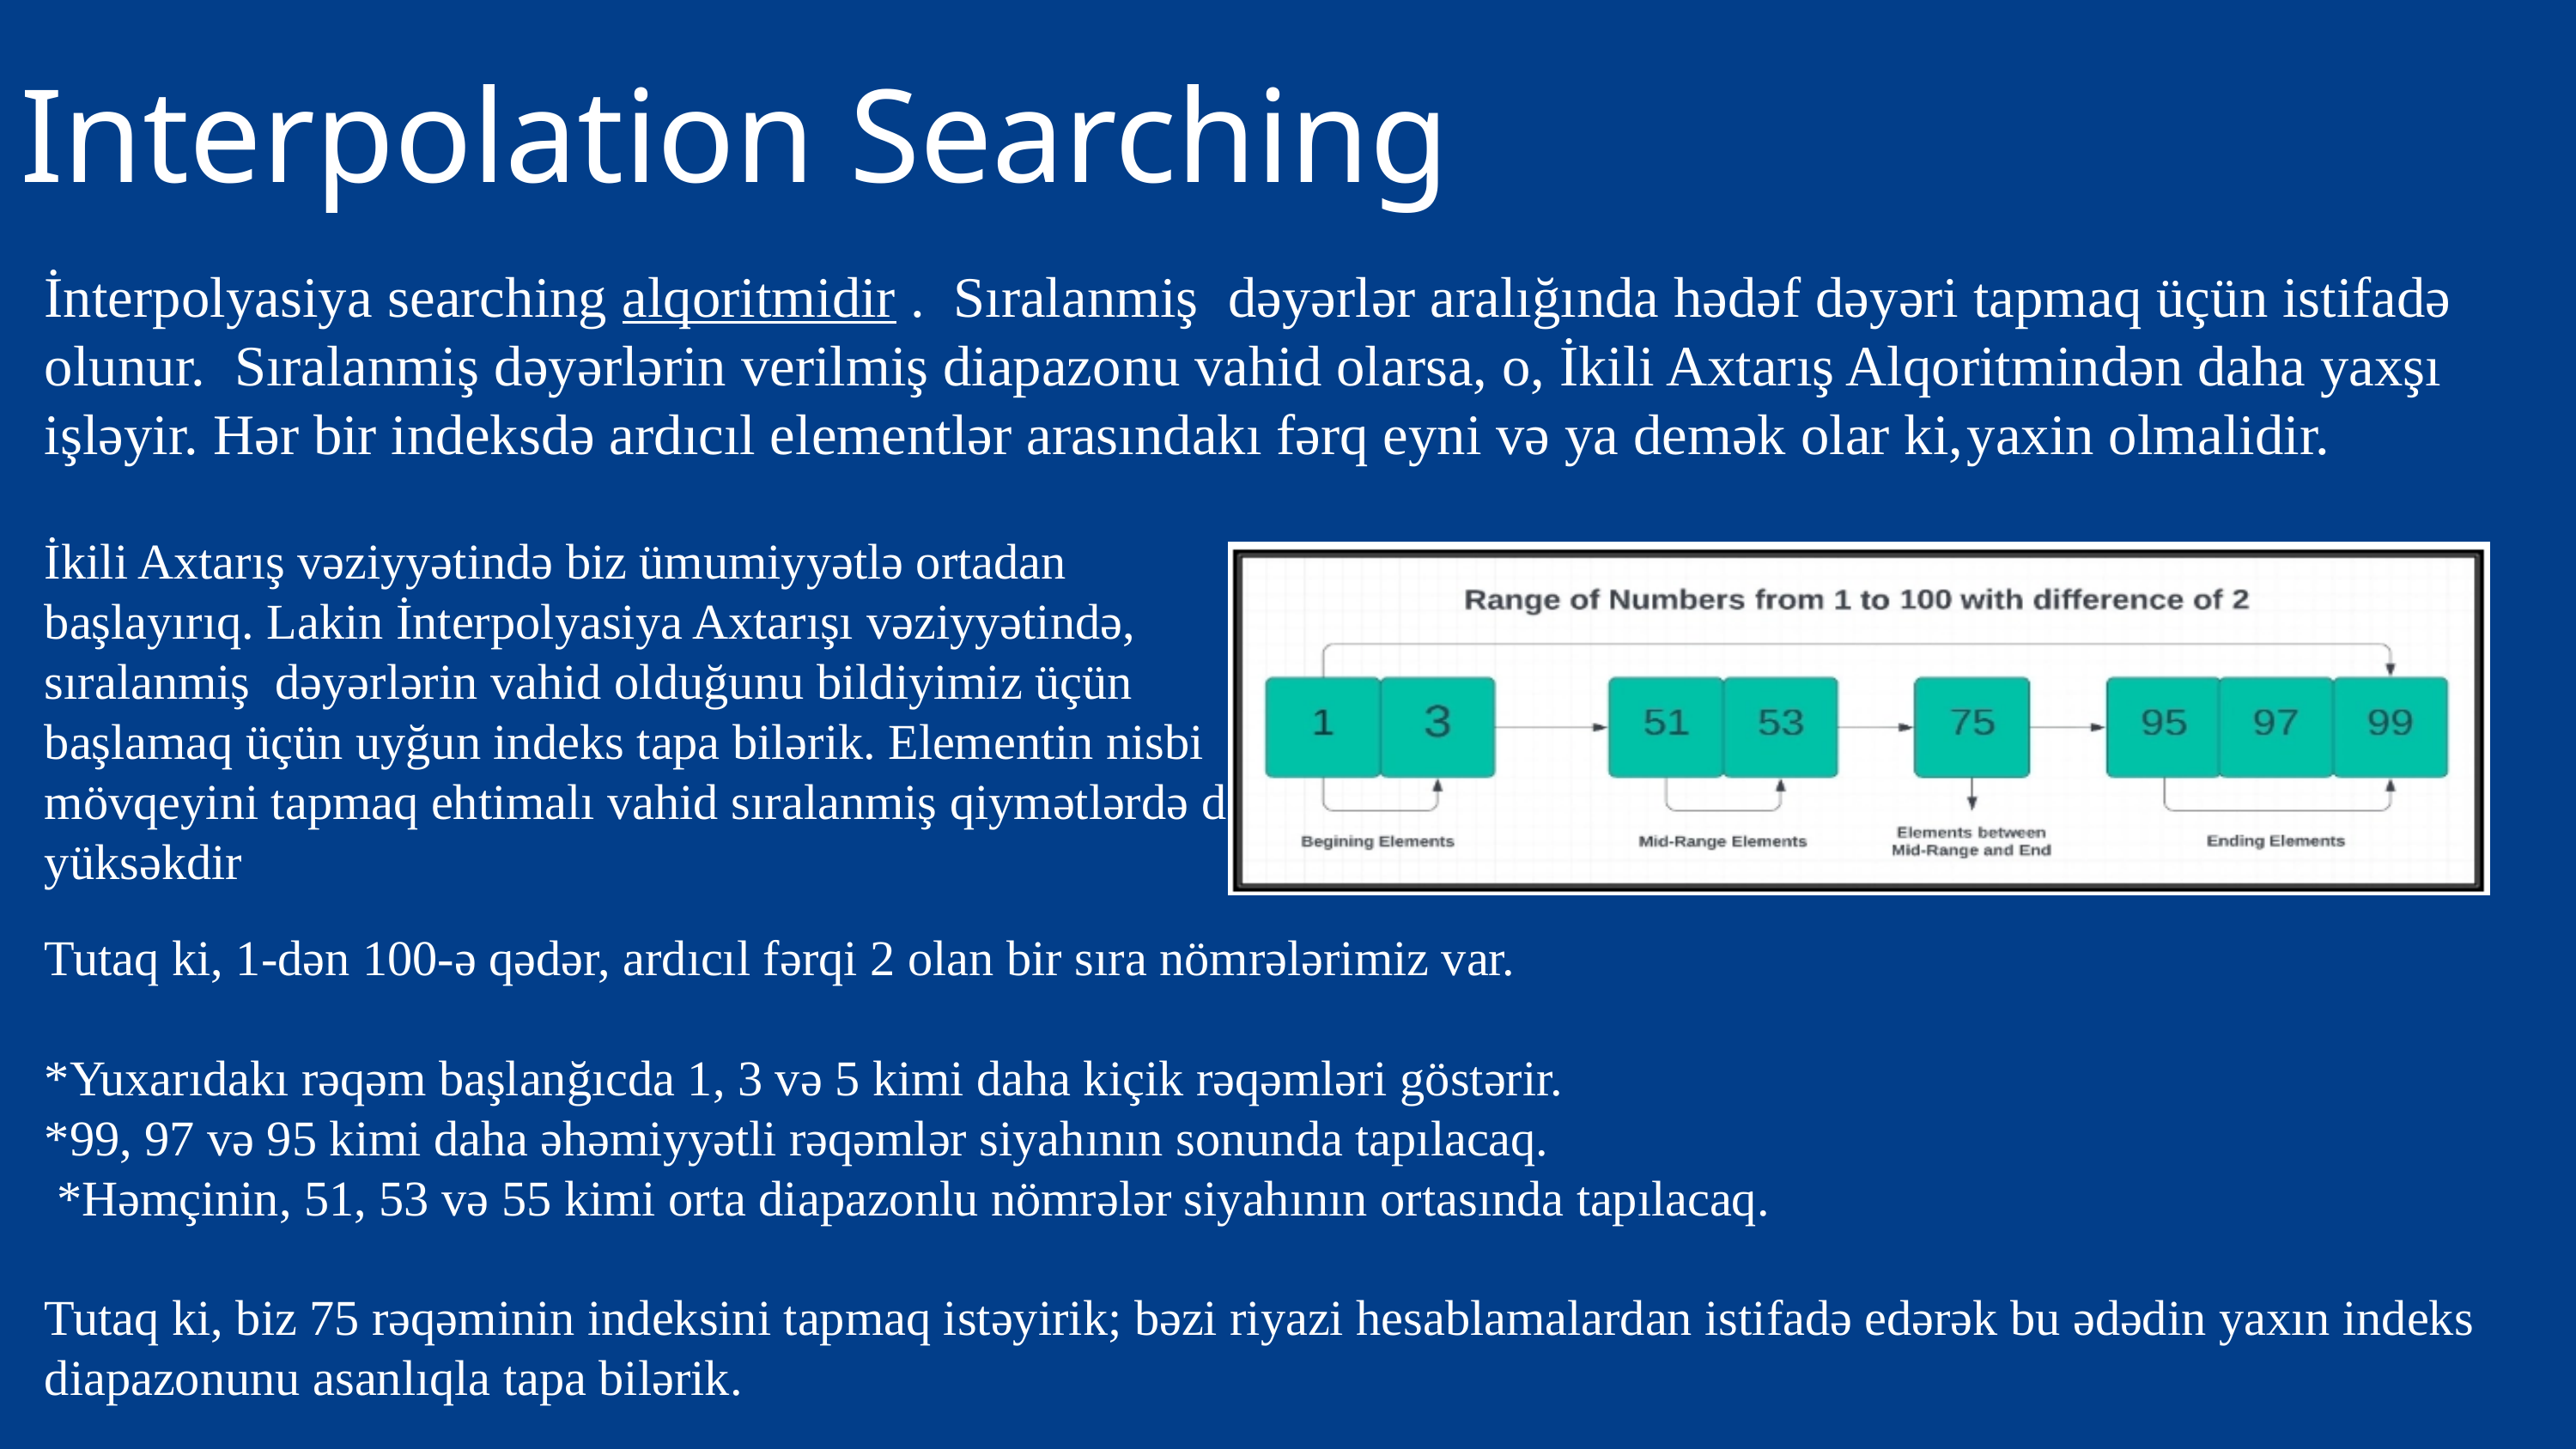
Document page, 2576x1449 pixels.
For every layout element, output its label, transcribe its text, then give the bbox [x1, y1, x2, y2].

text_box Tutaq ki, 1-dən 100-ə qədər, ardıcıl fərqi 2 olan bir sıra nömrələrimiz var. *Yuxarıdakı rəqəm başlanğıcda 1, 3 və 5 kimi daha kiçik rəqəmləri göstərir. *99, 97 və 95 kimi daha əhəmiyyətli rəqəmlər siyahının sonunda tapılacaq. *Həmçinin, 51, 53 və 55 kimi orta diapazonlu nömrələr siyahının ortasında tapılacaq. Tutaq ki, biz 75 rəqəminin indeksini tapmaq istəyirik; bəzi riyazi hesablamalardan istifadə edərək bu ədədin yaxın indeks diapazonunu asanlıqla tapa bilərik. [32, 919, 2576, 1412]
text_box İkili Axtarış vəziyyətində biz ümumiyyətlə ortadan başlayırıq. Lakin İnterpolyasiya Axtarışı vəziyyətində, sıralanmiş dəyərlərin vahid olduğunu bildiyimiz üçün başlamaq üçün uyğun indeks tapa bilərik. Elementin nisbi mövqeyini tapmaq ehtimalı vahid sıralanmiş qiymətlərdə daha yüksəkdir [32, 522, 1321, 896]
text_box İnterpolyasiya searching alqoritmidir . Sıralanmiş dəyərlər aralığında hədəf dəyəri tapmaq üçün istifadə olunur. Sıralanmiş dəyərlərin verilmiş diapazonu vahid olarsa, o, İkili Axtarış Alqoritmindən daha yaxşı işləyir. Hər bir indeksdə ardıcıl elementlər arasındakı fərq eyni və ya demək olar ki,yaxin olmalidir. [32, 253, 2506, 473]
text_box Interpolation Searching [7, 36, 1462, 215]
picture [1228, 541, 2490, 895]
